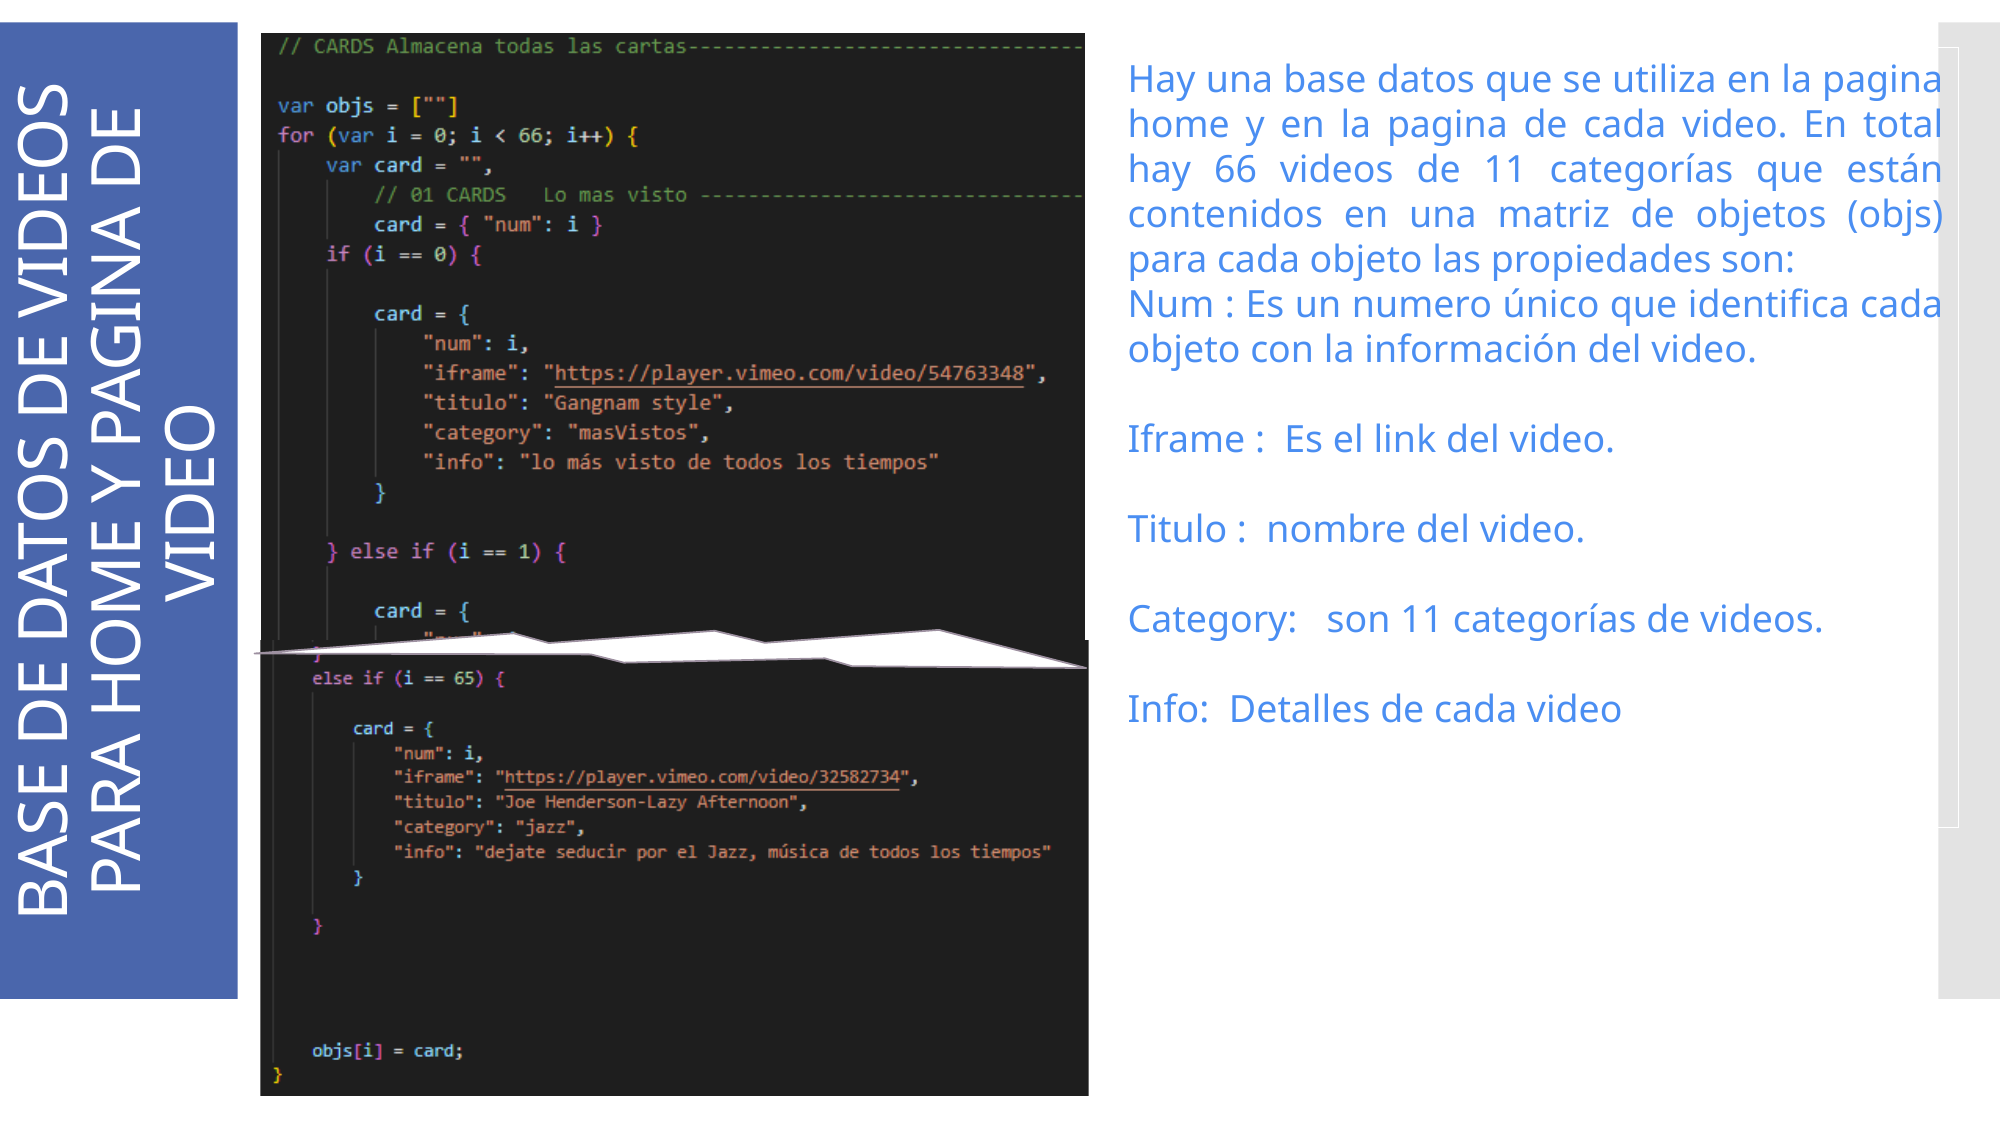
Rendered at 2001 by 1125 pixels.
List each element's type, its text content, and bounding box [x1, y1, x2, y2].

picture [260, 33, 1089, 1096]
text_box Hay una base datos que se utiliza en la pagina home y en la pagina de cada video. En total hay 66 videos de 11 categorías que están contenidos en una matriz de objetos (objs) para cada objeto las propiedades son: Num : Es un numero único que identifica cada objeto con la información del video. Iframe : Es el link del video. Titulo : nombre del video. Category: son 11 categorías de videos. Info: Detalles de cada video [1113, 47, 1959, 828]
title BASE DE DATOS DE VIDEOS PARA HOME Y PAGINA DE VIDEO [0, 22, 238, 982]
